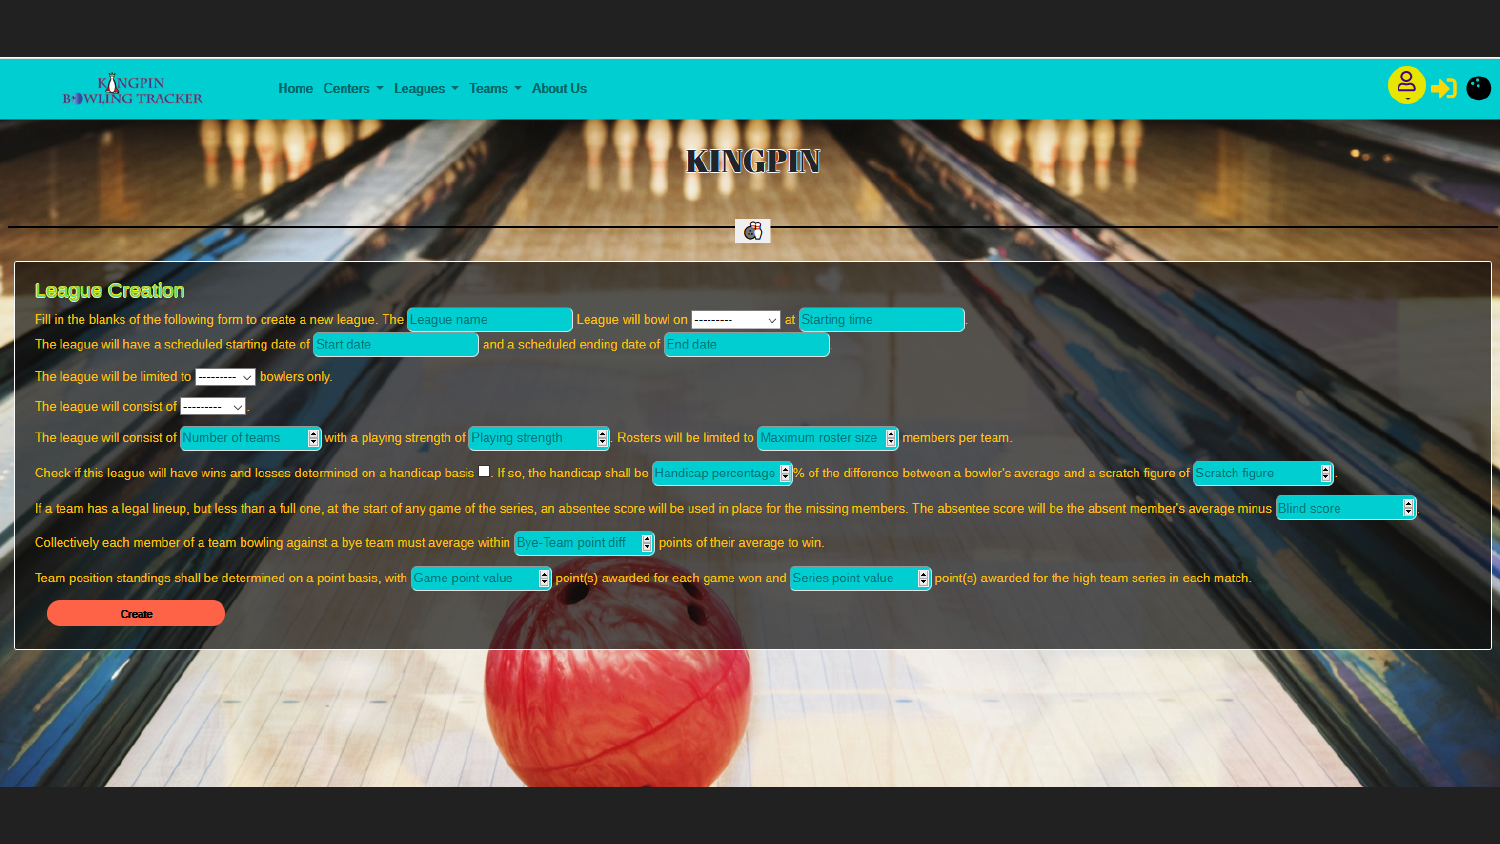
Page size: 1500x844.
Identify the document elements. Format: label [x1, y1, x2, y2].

picture [0, 57, 1500, 787]
